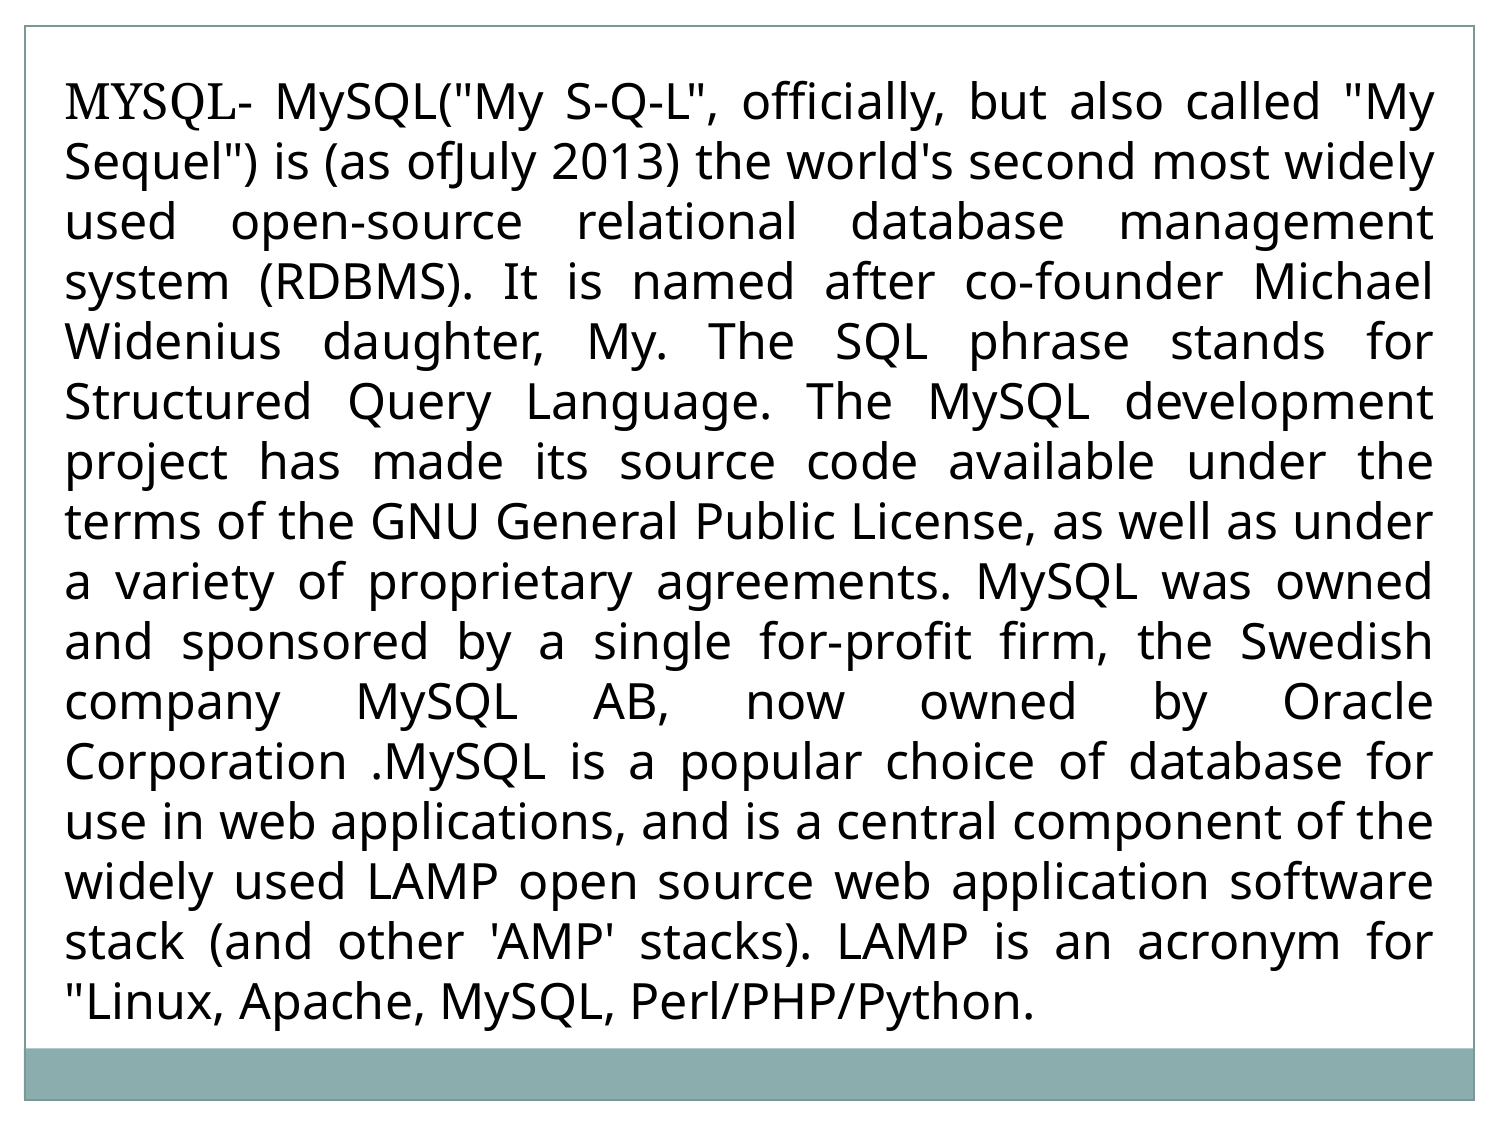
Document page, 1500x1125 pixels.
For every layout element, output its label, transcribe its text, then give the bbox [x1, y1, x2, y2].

text_box MYSQL- MySQL("My S-Q-L", officially, but also called "My Sequel") is (as ofJuly 2013) the world's second most widely used open-source relational database management system (RDBMS). It is named after co-founder Michael Widenius daughter, My. The SQL phrase stands for Structured Query Language. The MySQL development project has made its source code available under the terms of the GNU General Public License, as well as under a variety of proprietary agreements. MySQL was owned and sponsored by a single for-profit firm, the Swedish company MySQL AB, now owned by Oracle Corporation .MySQL is a popular choice of database for use in web applications, and is a central component of the widely used LAMP open source web application software stack (and other 'AMP' stacks). LAMP is an acronym for "Linux, Apache, MySQL, Perl/PHP/Python. [50, 62, 1450, 1038]
